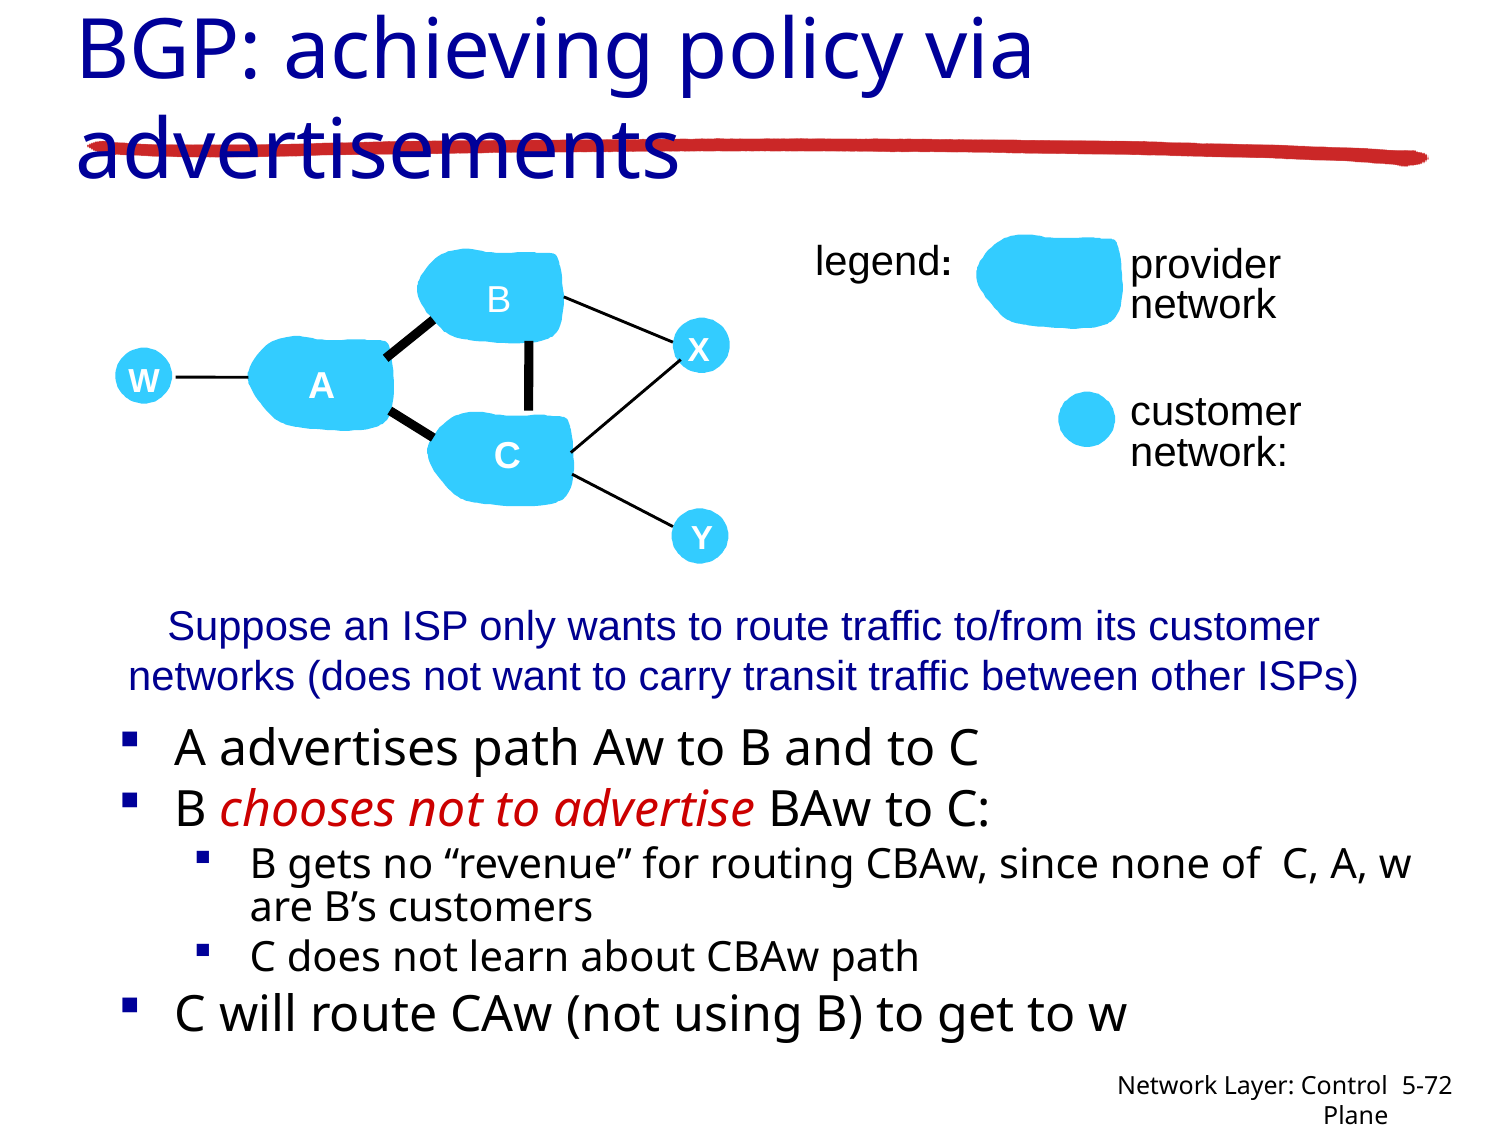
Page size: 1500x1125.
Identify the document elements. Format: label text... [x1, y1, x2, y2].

slide_number 5-72 [1387, 1062, 1478, 1107]
footer Network Layer: Control Plane [1045, 1062, 1404, 1102]
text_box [77, 184, 1316, 685]
text_box Suppose an ISP only wants to route traffic to/from its customer networks (does not want to carry transit traffic between other ISPs) [88, 591, 1400, 707]
picture [80, 131, 1444, 174]
text_box A advertises path Aw to B and to C B chooses not to advertise BAw to C: B gets no “revenue” for routing CBAw, since none of C, A, w are B’s customers C does not learn about CBAw path C will route CAw (not using B) to get to w [103, 717, 1454, 1054]
title BGP: achieving policy via advertisements [60, 1, 1473, 189]
